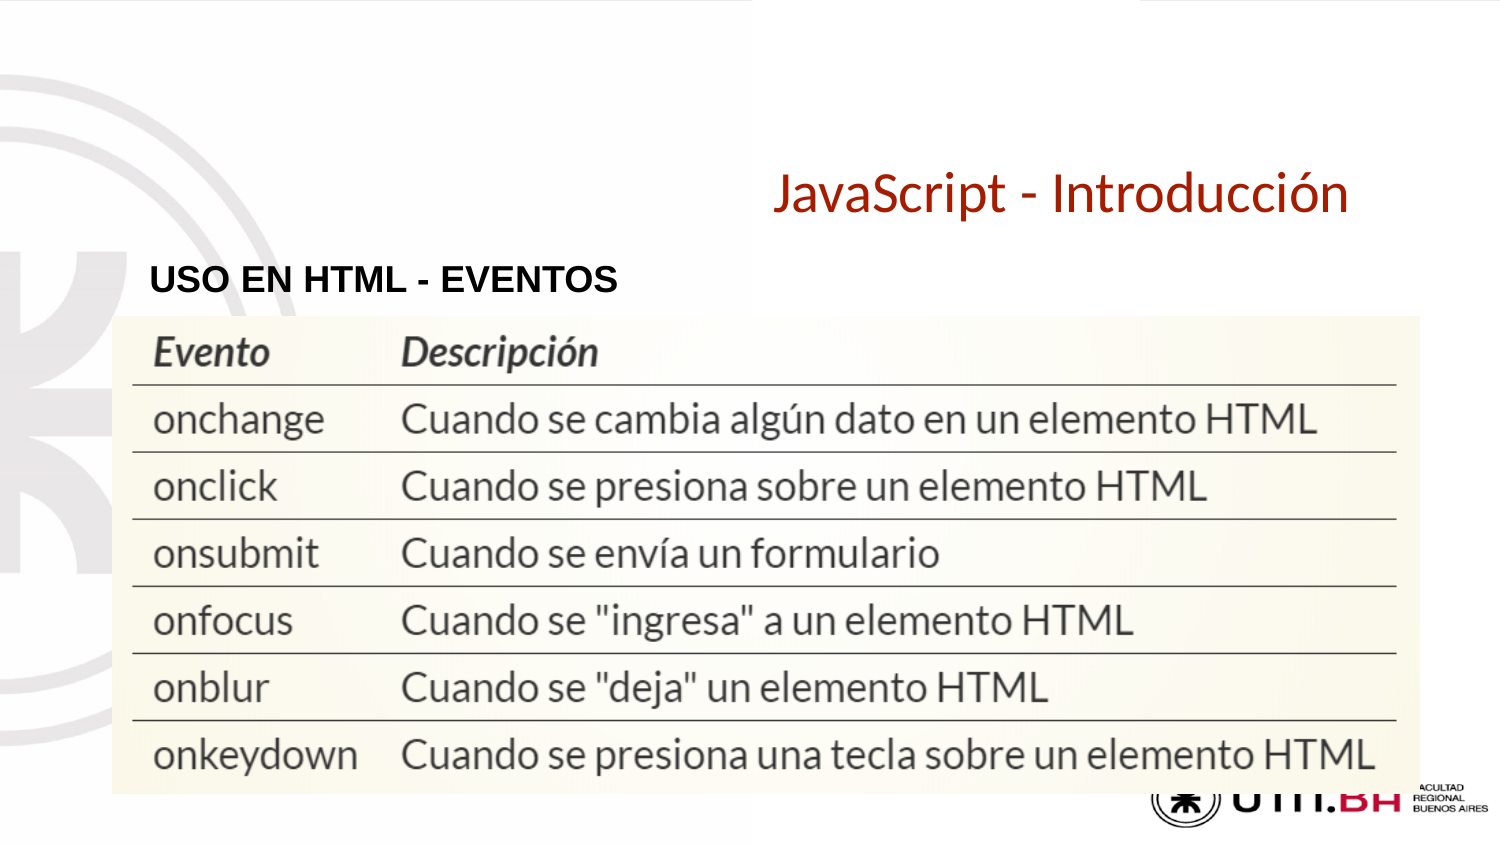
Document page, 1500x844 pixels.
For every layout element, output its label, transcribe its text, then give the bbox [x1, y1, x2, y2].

picture [0, 0, 1500, 844]
title JavaScript - Introducción [134, 138, 1366, 235]
list USO EN HTML - EVENTOS [134, 235, 1366, 315]
